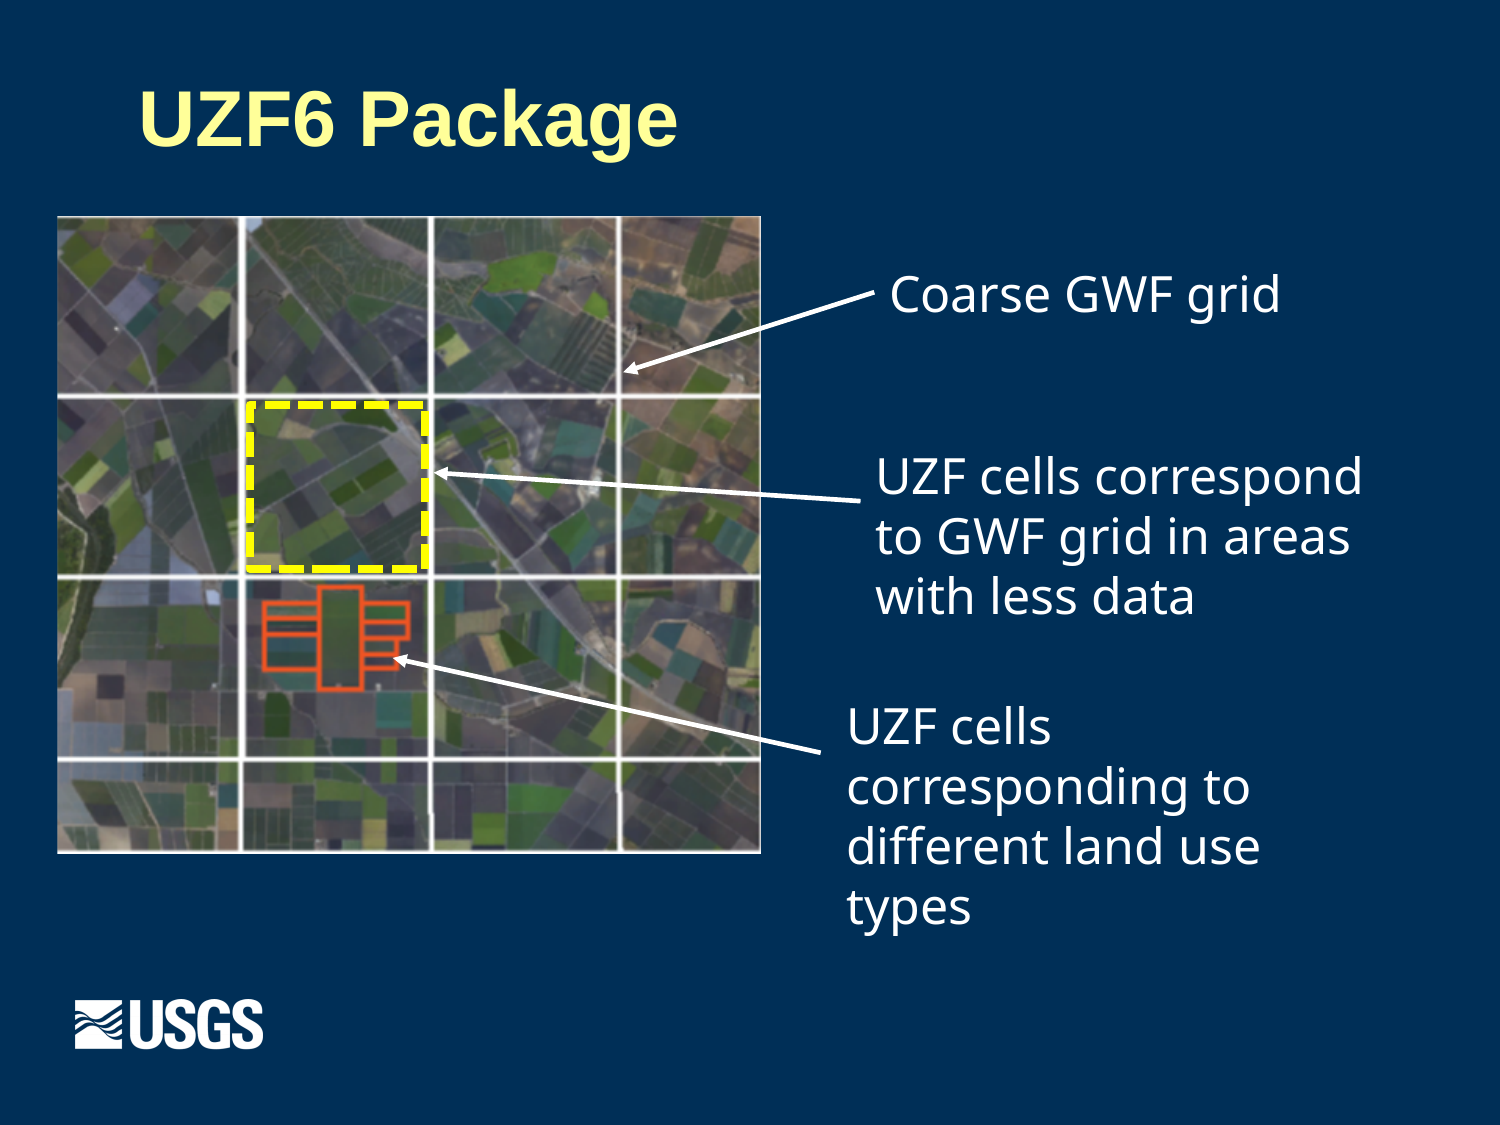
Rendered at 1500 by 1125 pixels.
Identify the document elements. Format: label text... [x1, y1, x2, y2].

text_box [622, 292, 881, 373]
text_box UZF cells corresponding to different land use types [831, 687, 1380, 943]
text_box UZF cells correspond to GWF grid in areas with less data [860, 437, 1409, 633]
title UZF6 Package [123, 20, 1399, 209]
picture [57, 216, 762, 854]
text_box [392, 657, 821, 753]
text_box Coarse GWF grid [874, 254, 1310, 330]
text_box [433, 472, 861, 502]
